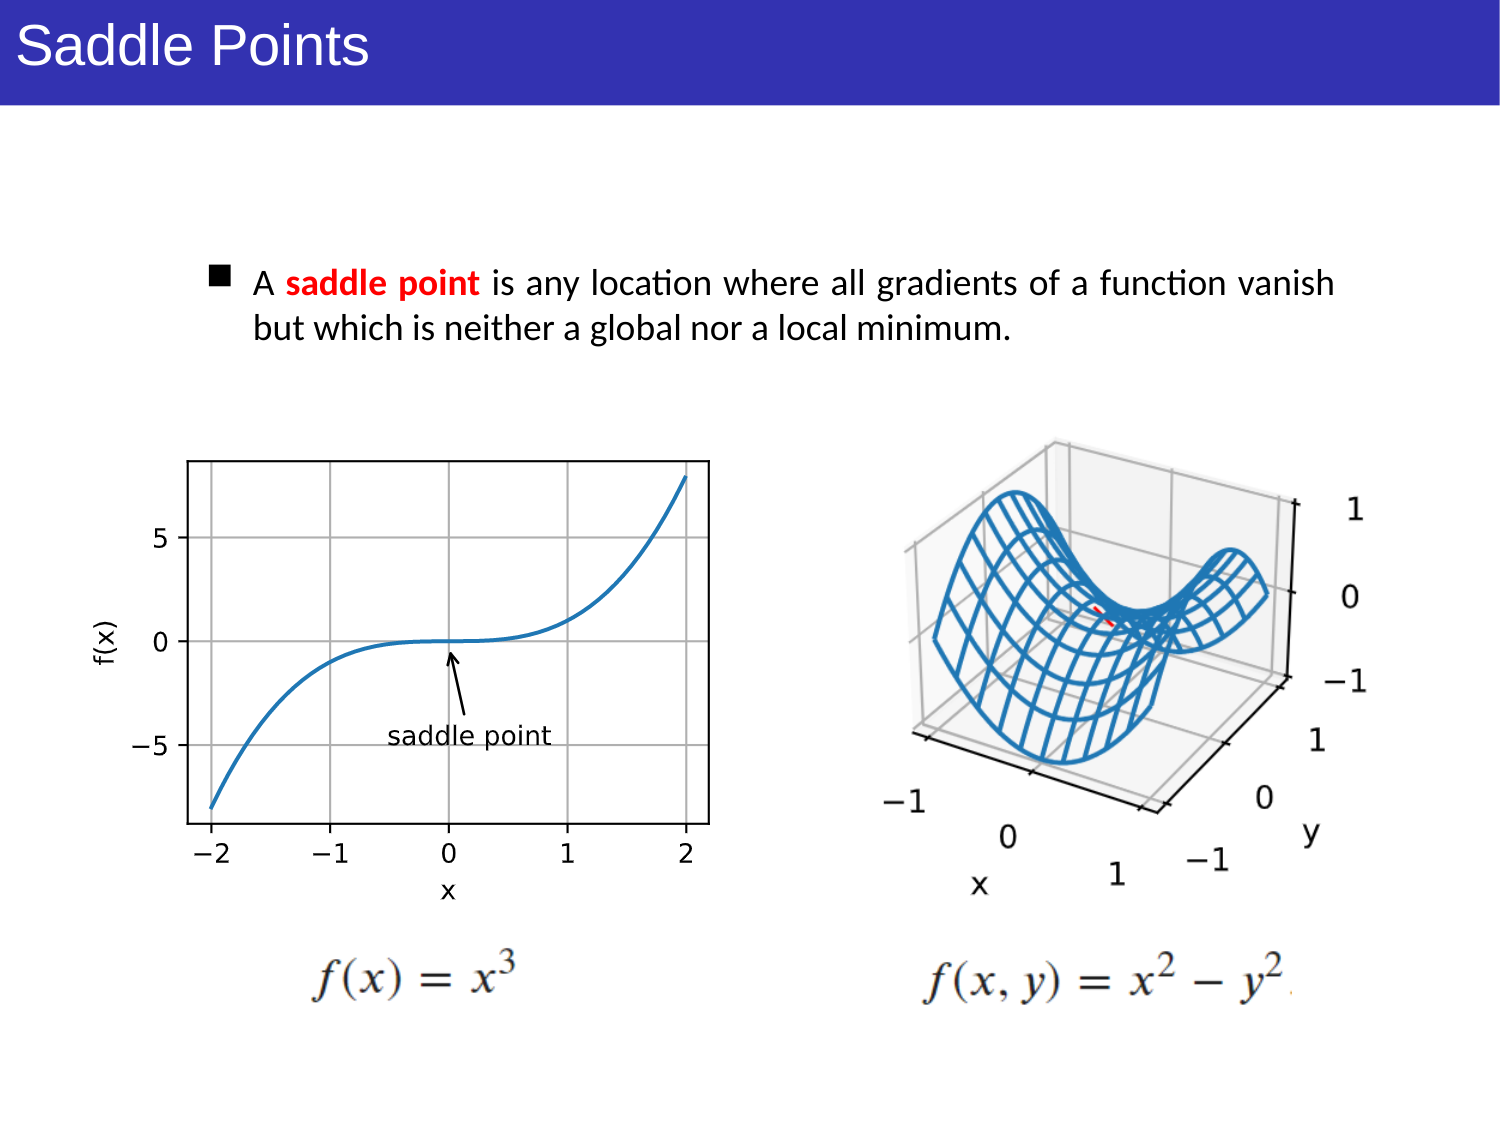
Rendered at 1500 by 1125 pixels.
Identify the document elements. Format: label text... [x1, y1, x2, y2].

picture [829, 418, 1435, 911]
picture [310, 939, 520, 1012]
picture [919, 939, 1292, 1020]
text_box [0, 0, 1500, 106]
picture [88, 447, 742, 911]
text_box A saddle point is any location where all gradients of a function vanish but which is neither a global nor a local minimum. [191, 250, 1351, 356]
